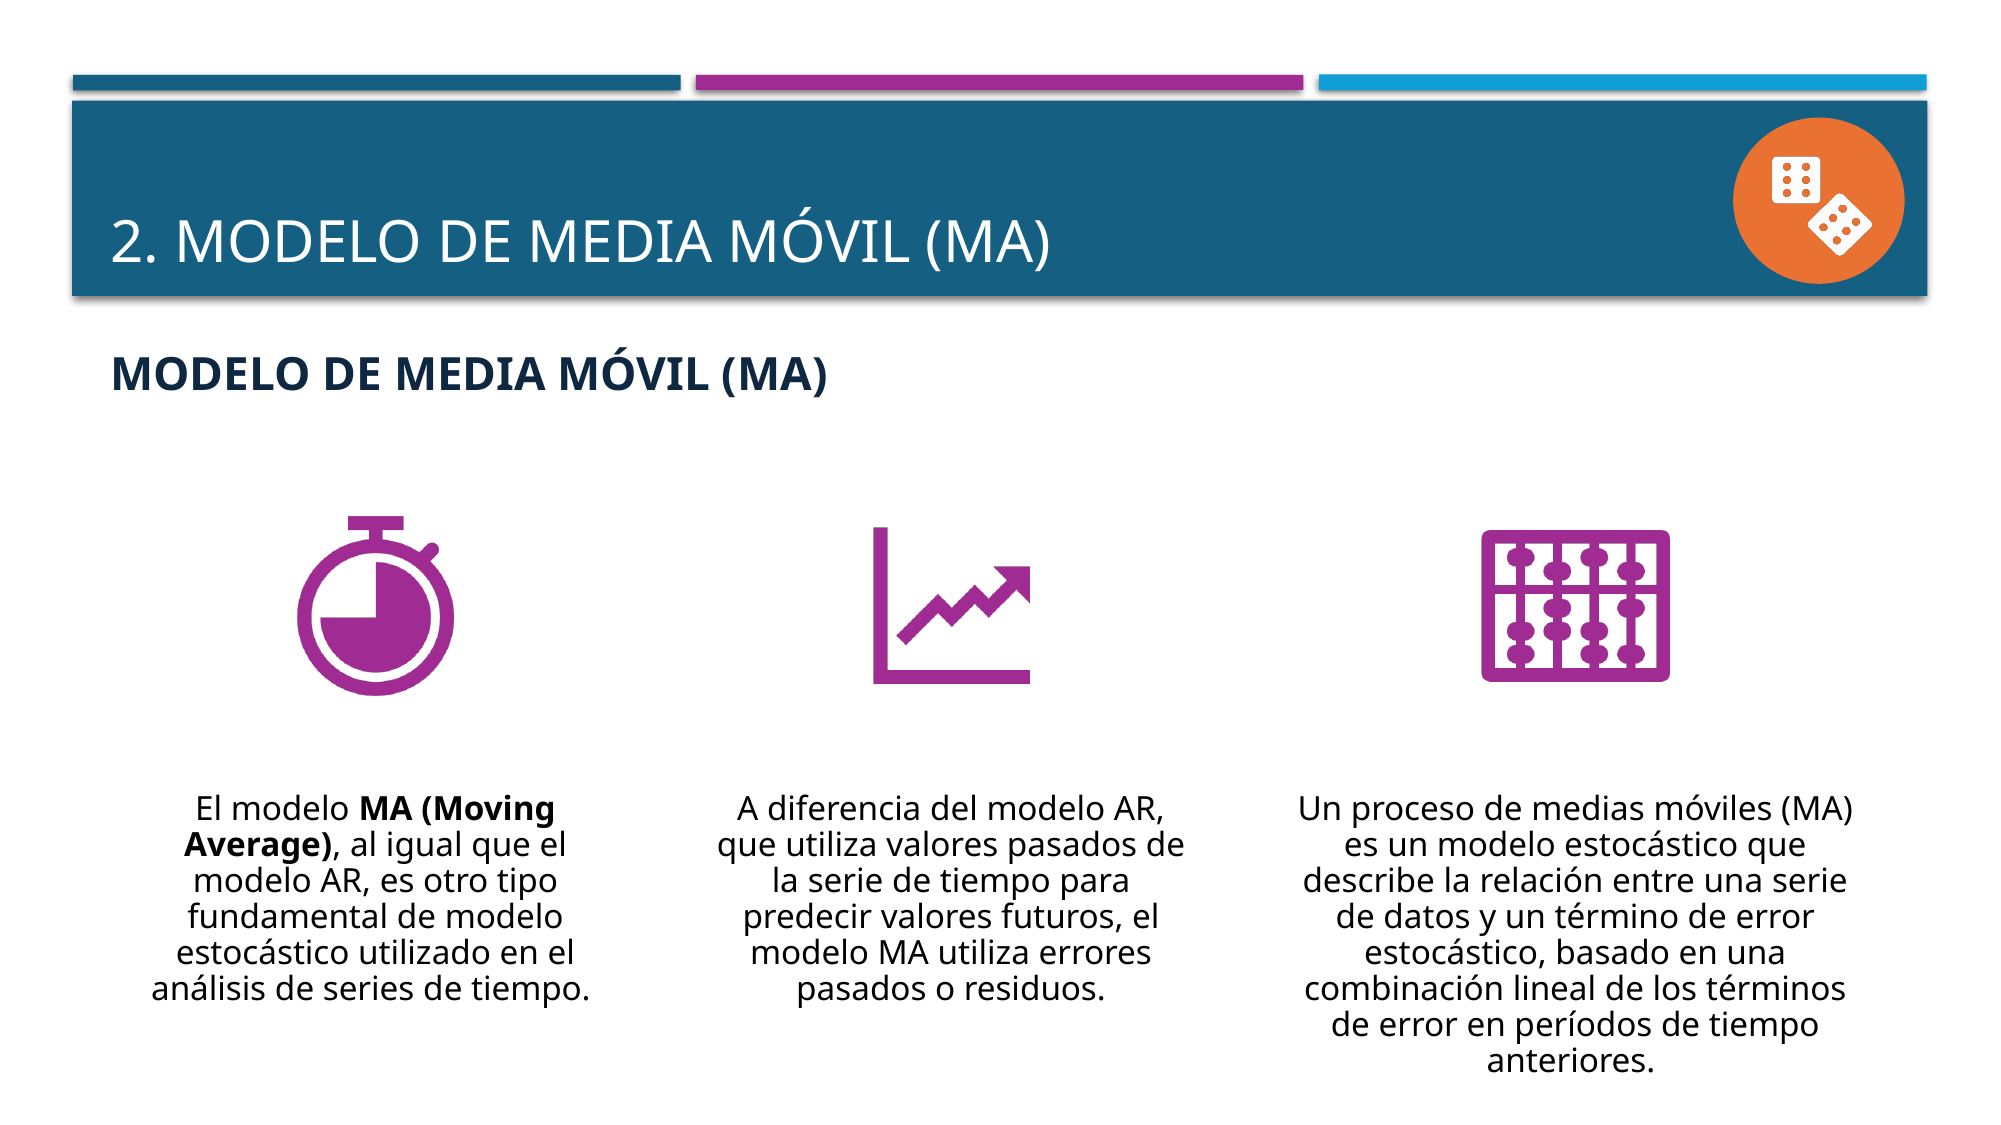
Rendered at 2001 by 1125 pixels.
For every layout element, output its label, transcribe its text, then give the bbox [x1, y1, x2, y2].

list MODELO DE MEDIA MÓVIL (MA) [95, 322, 1905, 402]
title 2. MODELO DE MEDIA MÓVIL (MA) [95, 115, 1734, 282]
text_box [73, 402, 1927, 1094]
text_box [1732, 116, 1906, 285]
